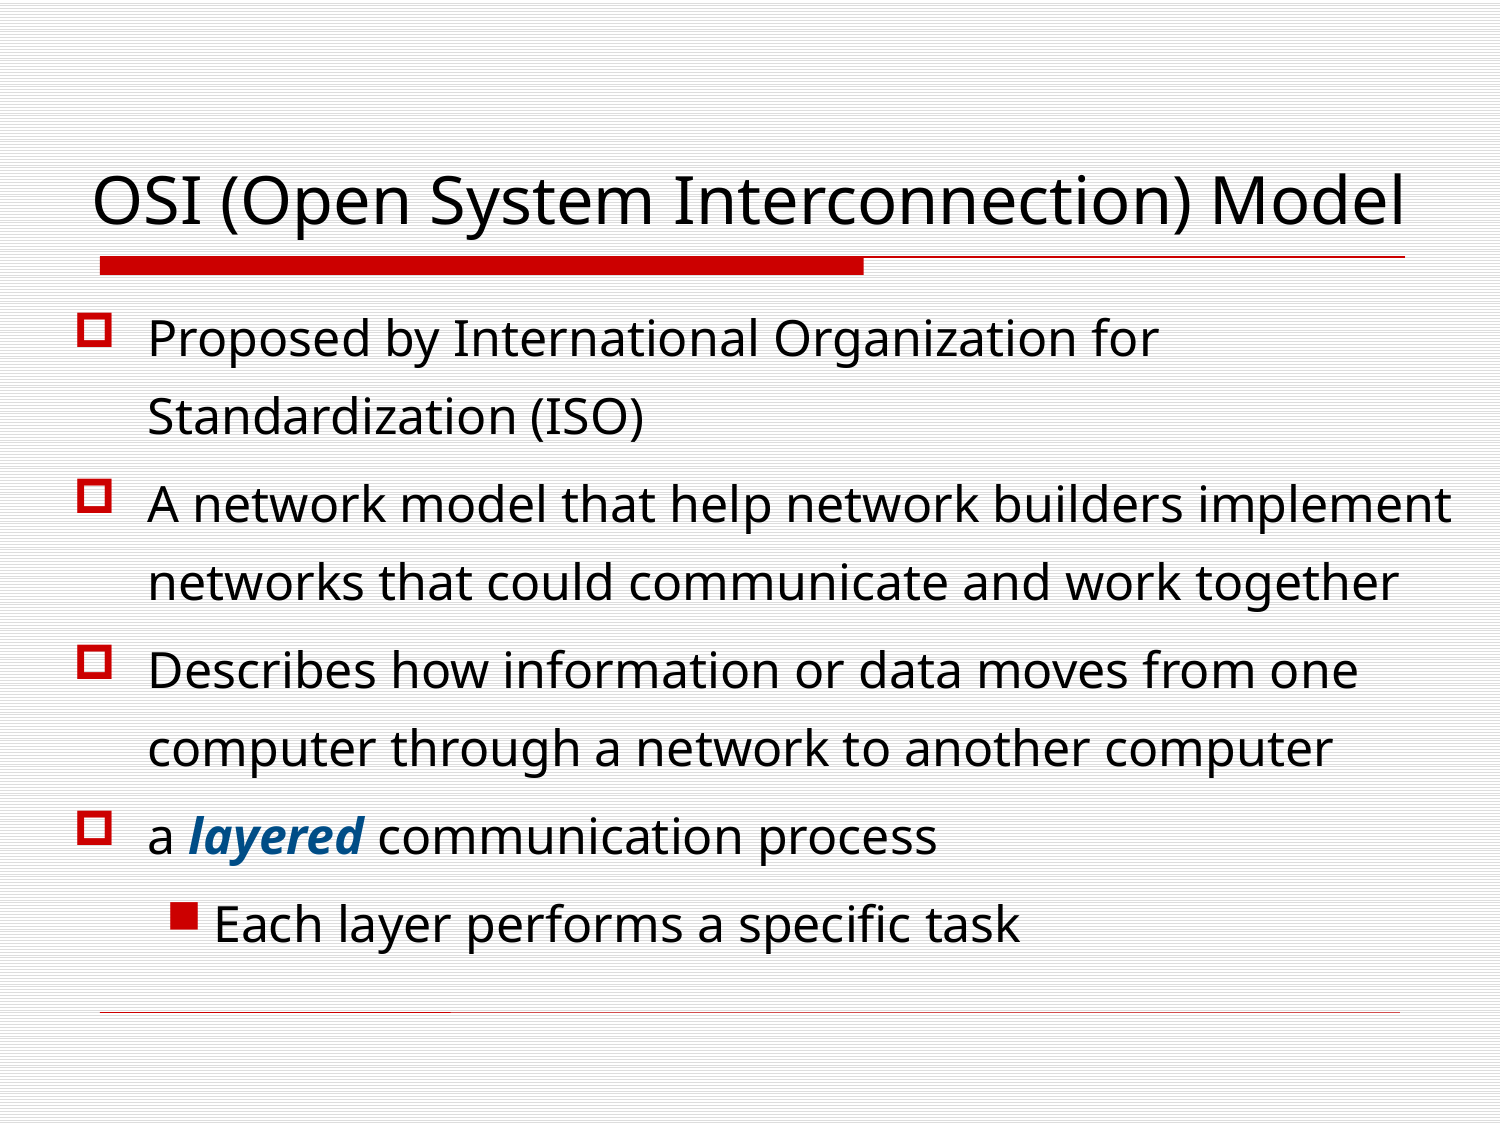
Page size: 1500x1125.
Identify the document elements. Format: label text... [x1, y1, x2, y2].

text_box OSI (Open System Interconnection) Model [76, 18, 1500, 246]
text_box Proposed by International Organization for Standardization (ISO) A network model that help network builders implement networks that could communicate and work together Describes how information or data moves from one computer through a network to another computer a layered communication process Each layer performs a specific task [58, 281, 1500, 984]
